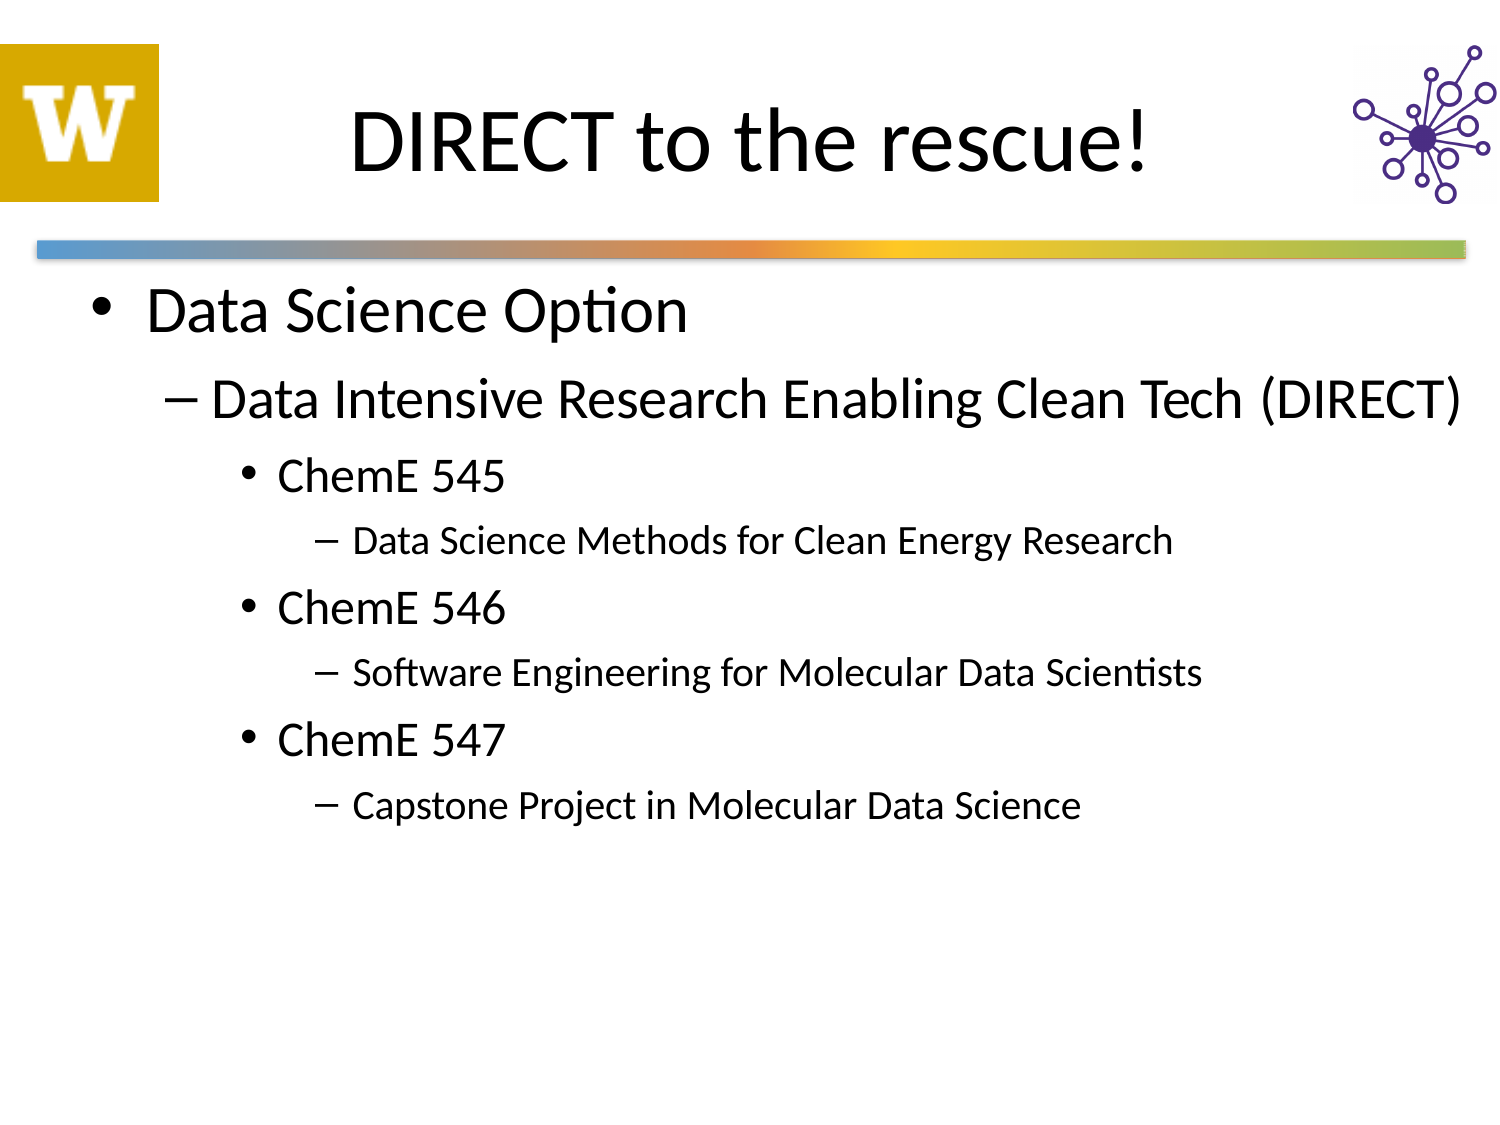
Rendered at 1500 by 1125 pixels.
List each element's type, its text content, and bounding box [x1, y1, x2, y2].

title DIRECT to the rescue! [344, 38, 1156, 229]
picture [0, 44, 159, 202]
picture [1353, 45, 1497, 204]
text_box [37, 240, 1466, 259]
text_box Data Science Option Data Intensive Research Enabling Clean Tech (DIRECT) ChemE 545 Data Science Methods for Clean Energy Research ChemE 546 Software Engineering for Molecular Data Scientists ChemE 547 Capstone Project in Molecular Data Science [87, 247, 1480, 828]
